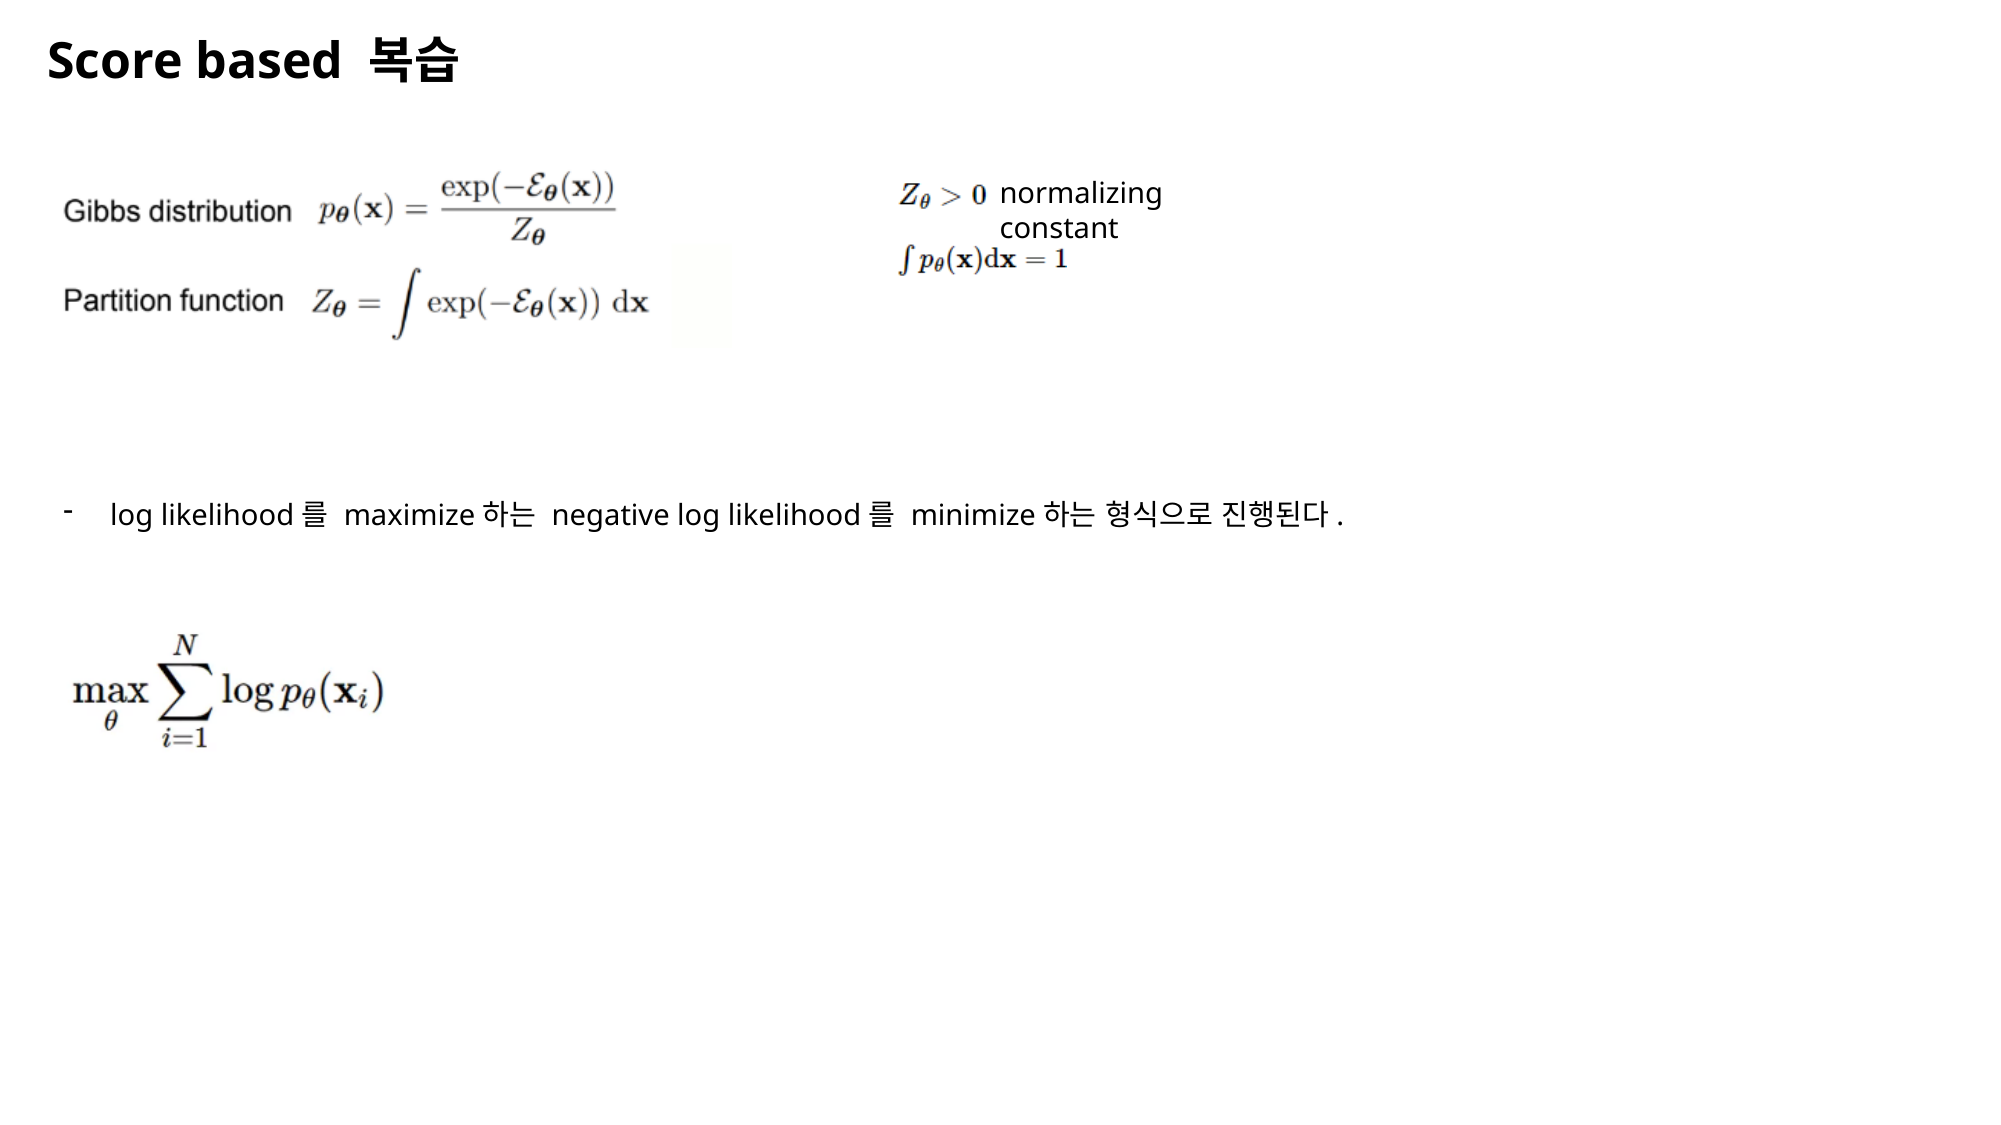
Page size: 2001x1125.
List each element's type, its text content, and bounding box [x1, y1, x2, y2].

text_box log likelihood를 maximize하는 negative log likelihood를 minimize하는 형식으로 진행된다. [48, 488, 1922, 539]
picture [64, 626, 386, 753]
text_box normalizing constant [984, 167, 1298, 252]
picture [896, 242, 1067, 283]
picture [32, 147, 732, 348]
picture [896, 167, 989, 218]
text_box Score based 복습 [32, 21, 829, 97]
